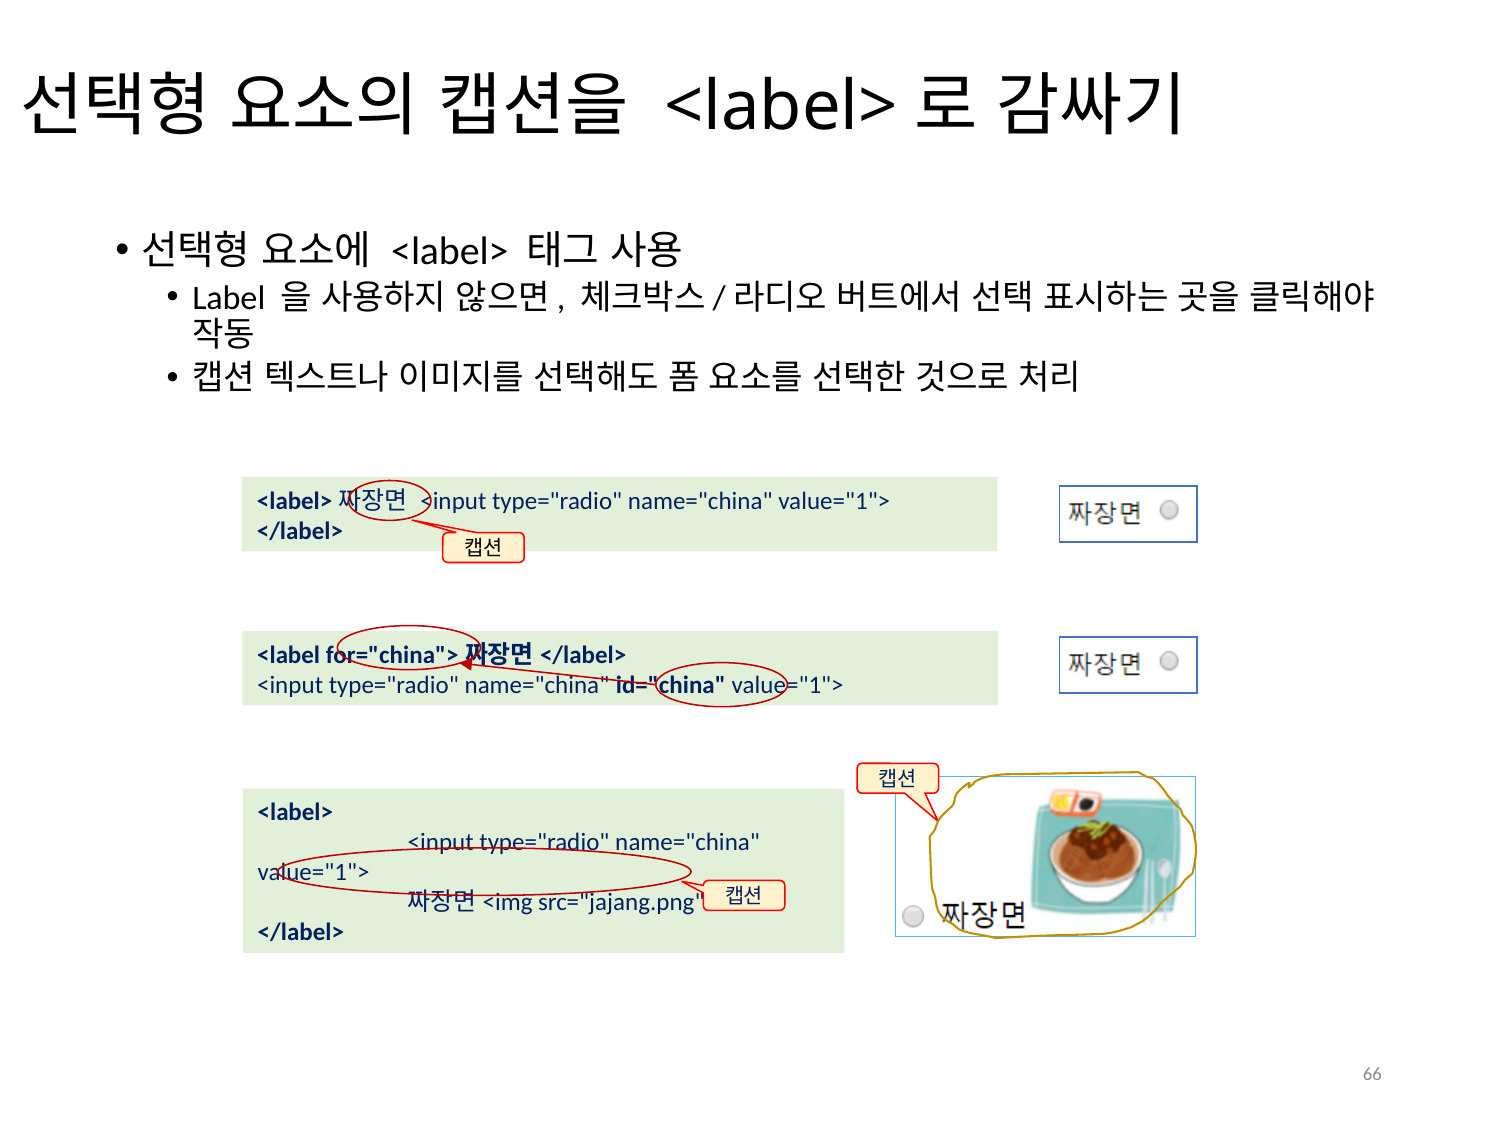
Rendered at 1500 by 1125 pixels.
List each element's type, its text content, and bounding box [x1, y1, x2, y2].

text_box <label> <input type="radio" name="china" value="1"> 짜장면<img src="jajang.png"> </label> [243, 788, 845, 953]
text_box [459, 663, 656, 685]
picture [895, 776, 1197, 937]
list 선택형 요소에 <label> 태그 사용 Label 을 사용하지 않으면, 체크박스/라디오 버트에서 선택 표시하는 곳을 클릭해야 작동 캡션 텍스트나 이미지를 선택해도 폼 요소를 선택한 것으로 처리 [100, 222, 1438, 405]
text_box [985, 771, 1149, 776]
text_box 캡션 [855, 762, 940, 795]
title 선택형 요소의 캡션을 <label>로 감싸기 [5, 52, 1440, 162]
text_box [241, 476, 1196, 563]
text_box <label for="china">짜장면</label> <input type="radio" name="china" id="china" value="1"> [460, 630, 999, 706]
picture [1060, 637, 1196, 693]
slide_number 66 [1059, 1042, 1397, 1103]
text_box [276, 846, 693, 897]
text_box [654, 661, 789, 708]
text_box [336, 624, 482, 671]
text_box <label for="china">짜장면</label> <input type="radio" name="china" id="china" value="1"> [242, 630, 690, 706]
text_box 캡션 [681, 879, 786, 912]
